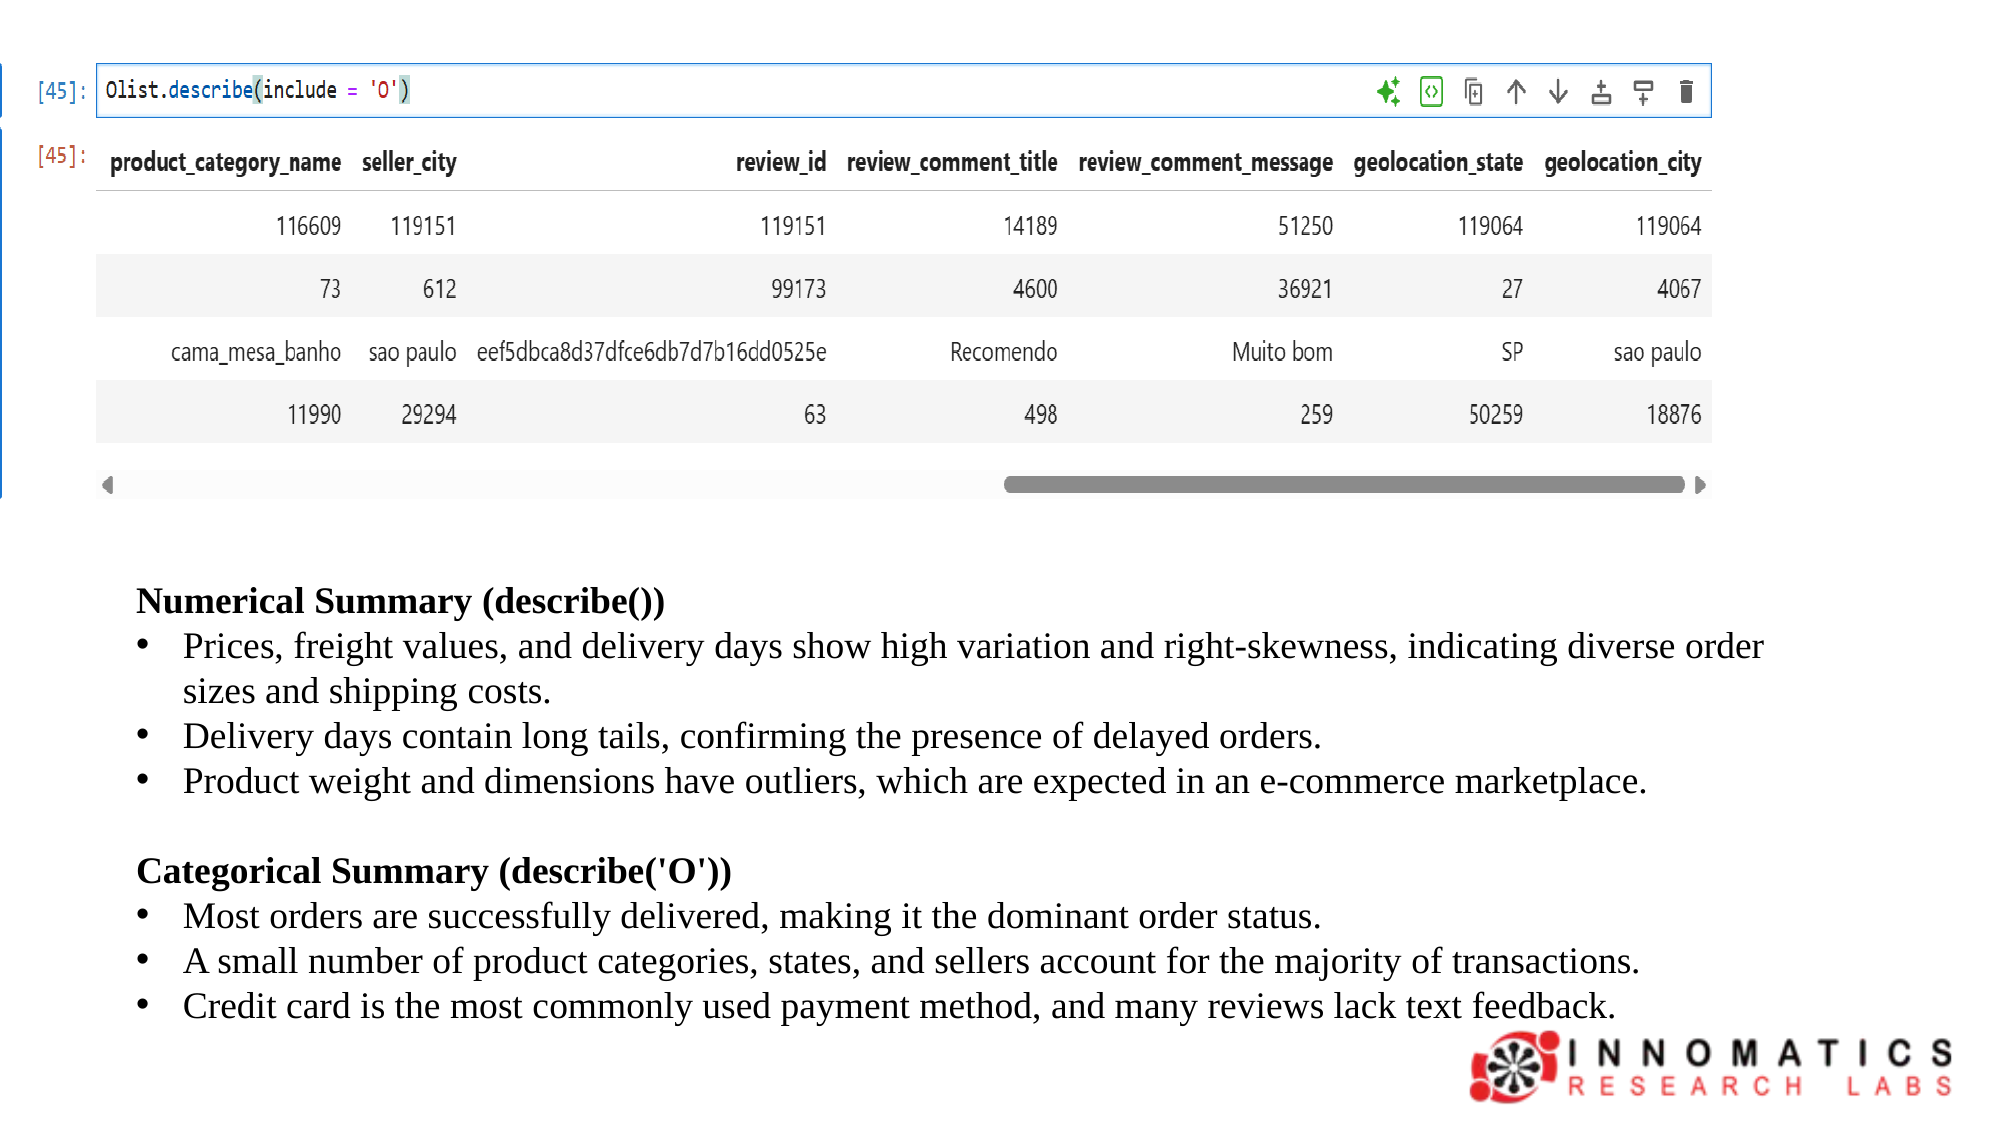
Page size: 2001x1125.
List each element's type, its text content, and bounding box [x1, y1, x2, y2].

picture [0, 47, 1726, 528]
text_box Numerical Summary (describe()) Prices, freight values, and delivery days show high variation and right-skewness, indicating diverse order sizes and shipping costs. Delivery days contain long tails, confirming the presence of delayed orders. Product weight and dimensions have outliers, which are expected in an e-commerce marketplace. Categorical Summary (describe('O')) Most orders are successfully delivered, making it the dominant order status. A small number of product categories, states, and sellers account for the majority of transactions. Credit card is the most commonly used payment method, and many reviews lack text feedback. [121, 568, 1801, 1034]
picture [1445, 1014, 1975, 1115]
